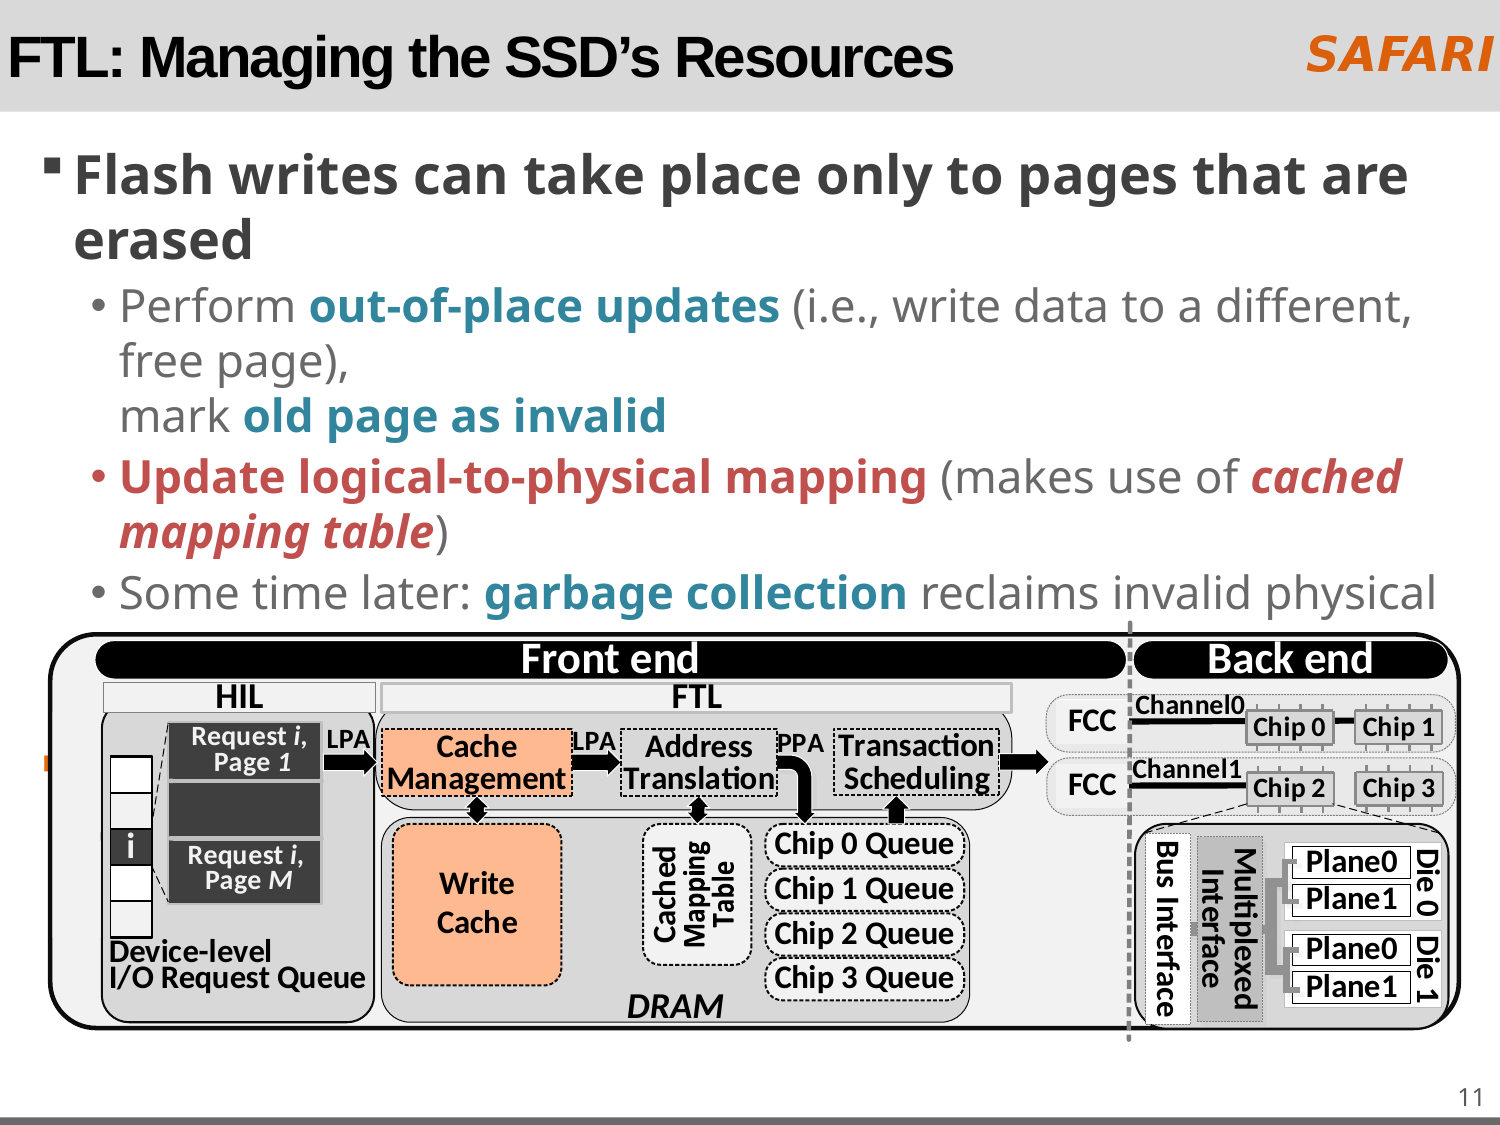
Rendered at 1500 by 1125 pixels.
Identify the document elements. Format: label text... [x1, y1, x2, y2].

picture [1305, 26, 1500, 83]
picture [18, 617, 1462, 1048]
list Flash writes can take place only to pages that are erased Perform out-of-place updates (i.e., write data to a different, free page), mark old page as invalid Update logical-to-physical mapping (makes use of cached mapping table) Some time later: garbage collection reclaims invalid physical pages off the critical path of latency Write cache: decreases resource contention, reduces latency [24, 132, 1475, 1073]
slide_number 11 [1275, 1079, 1500, 1118]
title FTL: Managing the SSD’s Resources [0, 22, 1300, 94]
